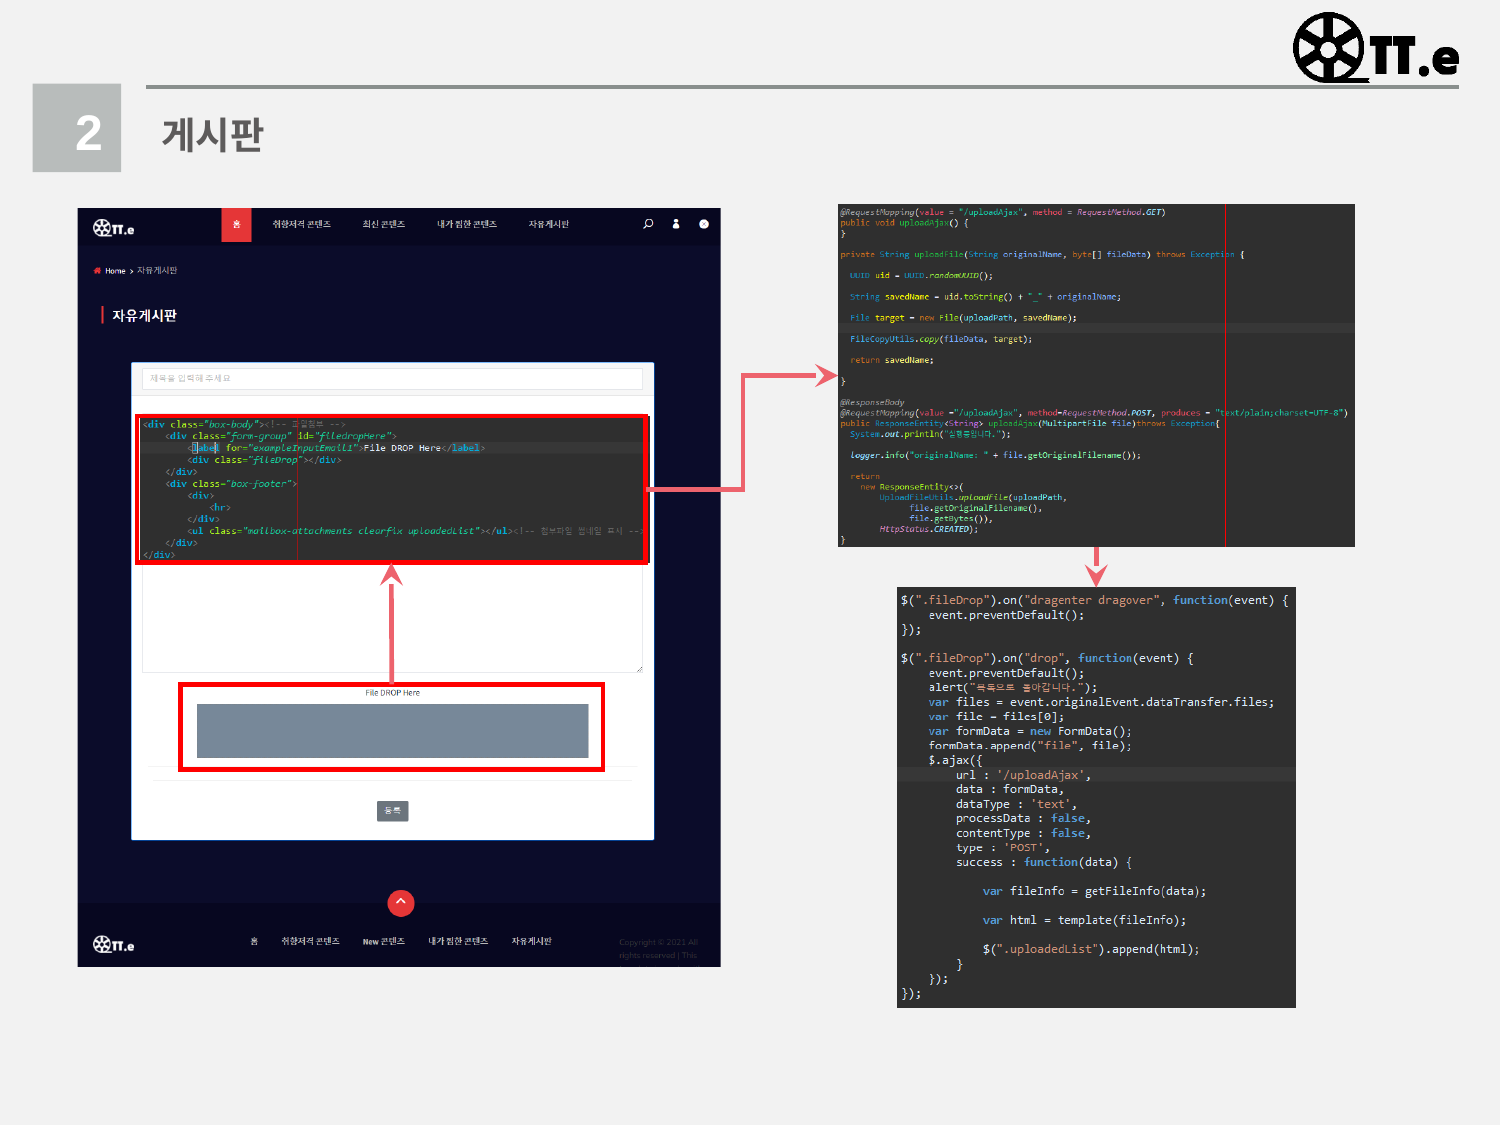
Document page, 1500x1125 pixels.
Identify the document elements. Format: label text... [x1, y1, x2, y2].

picture [838, 204, 1355, 547]
text_box 게시판 [146, 105, 280, 165]
picture [1293, 12, 1459, 83]
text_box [645, 375, 839, 490]
text_box 2 [60, 93, 93, 168]
text_box [32, 82, 122, 173]
picture [897, 587, 1296, 1008]
picture [77, 208, 721, 967]
